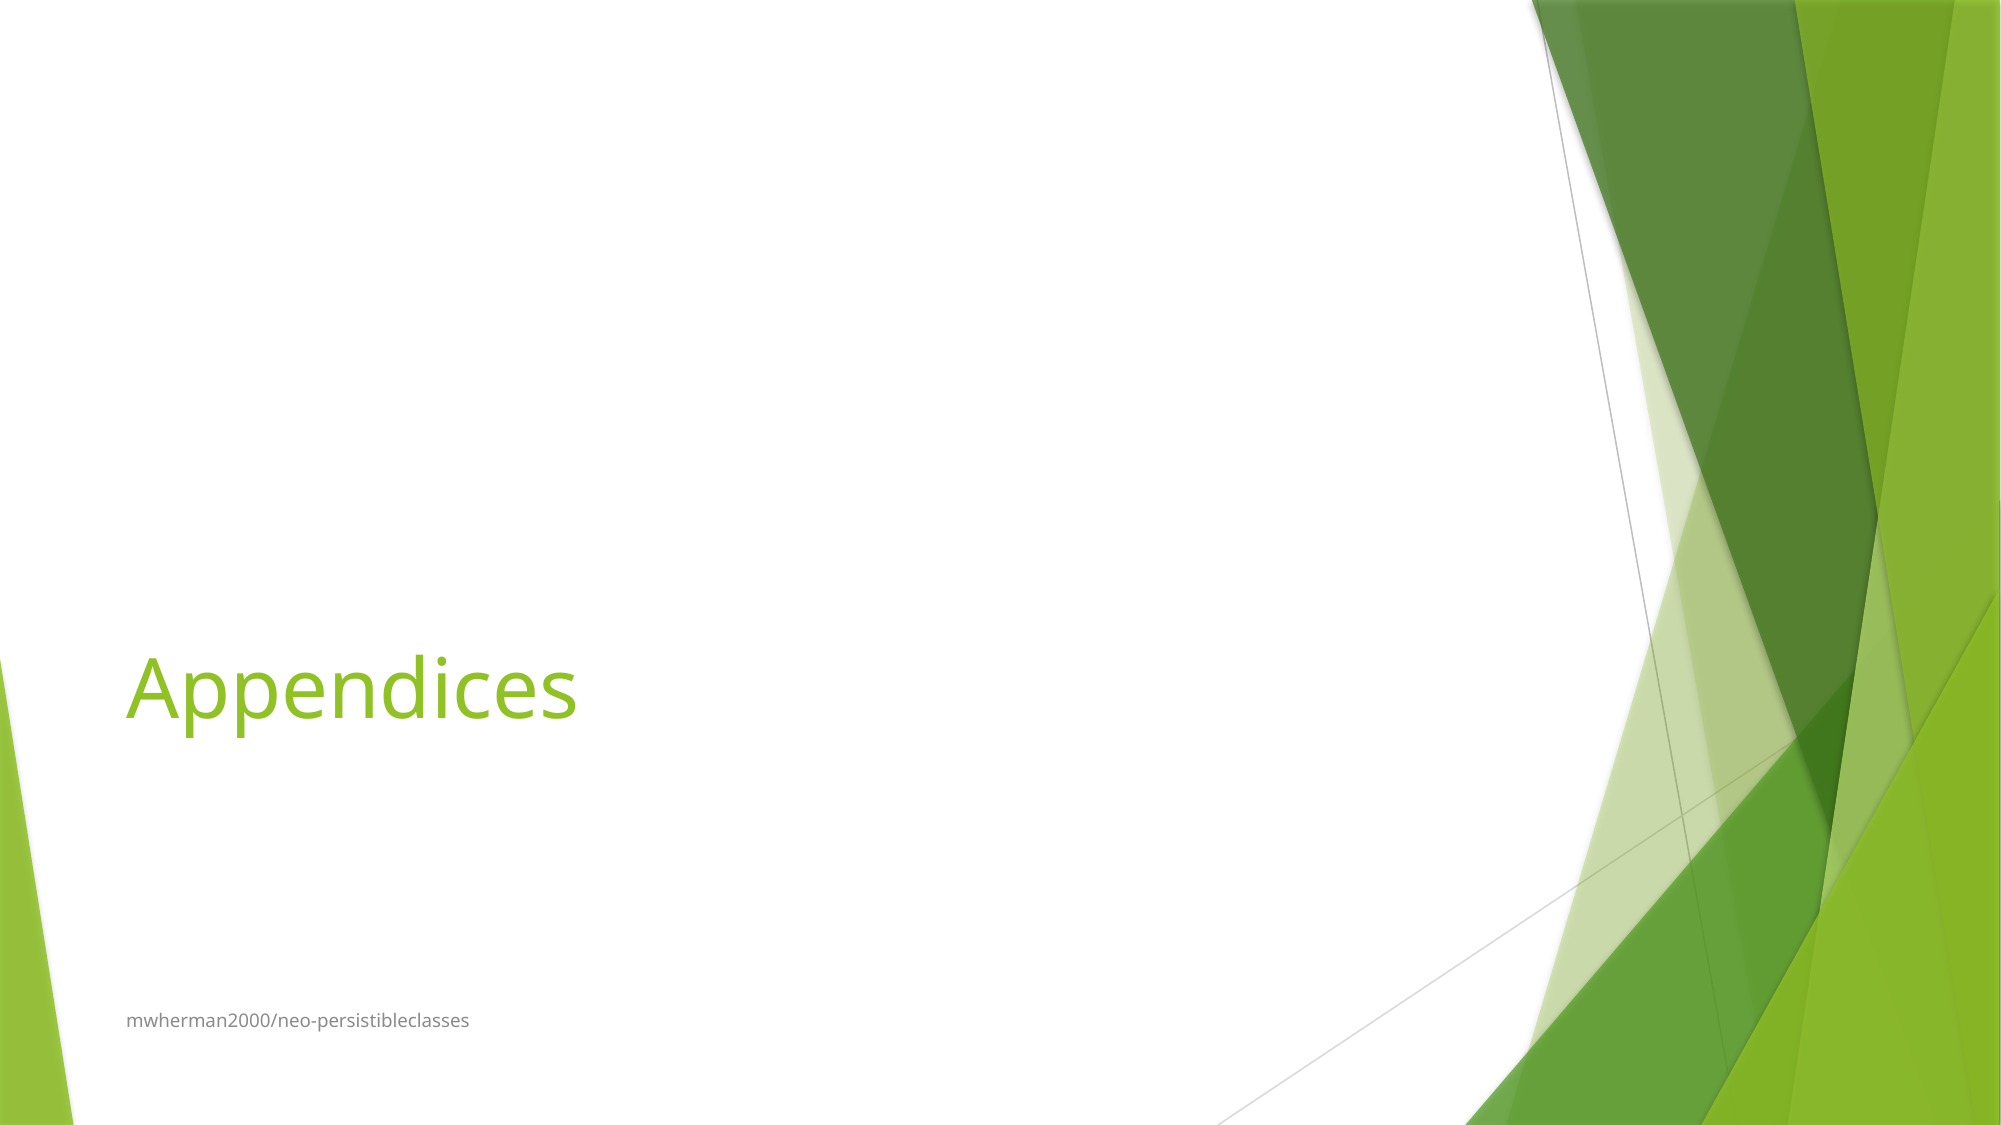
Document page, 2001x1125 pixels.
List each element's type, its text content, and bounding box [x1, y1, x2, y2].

footer mwherman2000/neo-persistibleclasses [111, 991, 1145, 1051]
title Appendices [111, 443, 1522, 743]
